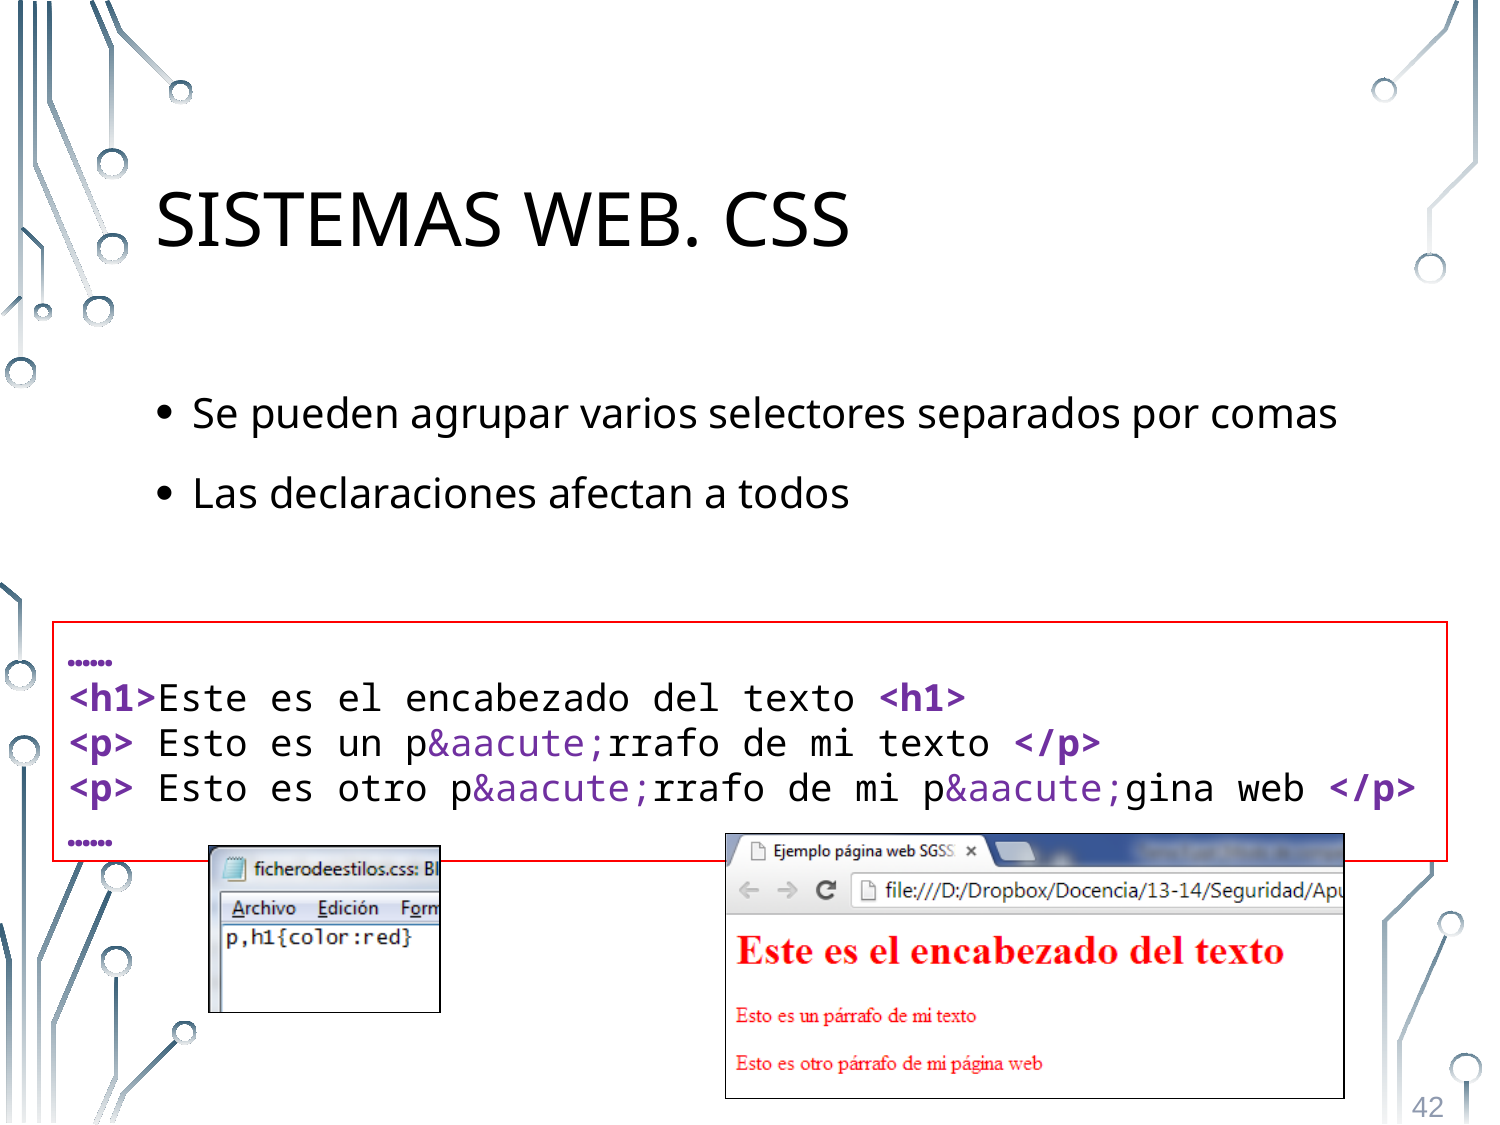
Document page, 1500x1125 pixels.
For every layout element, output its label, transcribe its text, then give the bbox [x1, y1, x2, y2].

list Se pueden agrupar varios selectores separados por comas Las declaraciones afectan a todos [140, 862, 1360, 1106]
text_box …… <h1>Este es el encabezado del texto <h1> <p> Esto es un p&aacute;rrafo de mi texto </p> <p> Esto es otro p&aacute;rrafo de mi p&aacute;gina web </p> …… [52, 621, 1447, 862]
picture [208, 845, 440, 1012]
picture [726, 833, 1344, 1099]
list Se pueden agrupar varios selectores separados por comas Las declaraciones afectan a todos [140, 369, 1360, 621]
title Sistemas Web. CSS [140, 101, 1360, 344]
